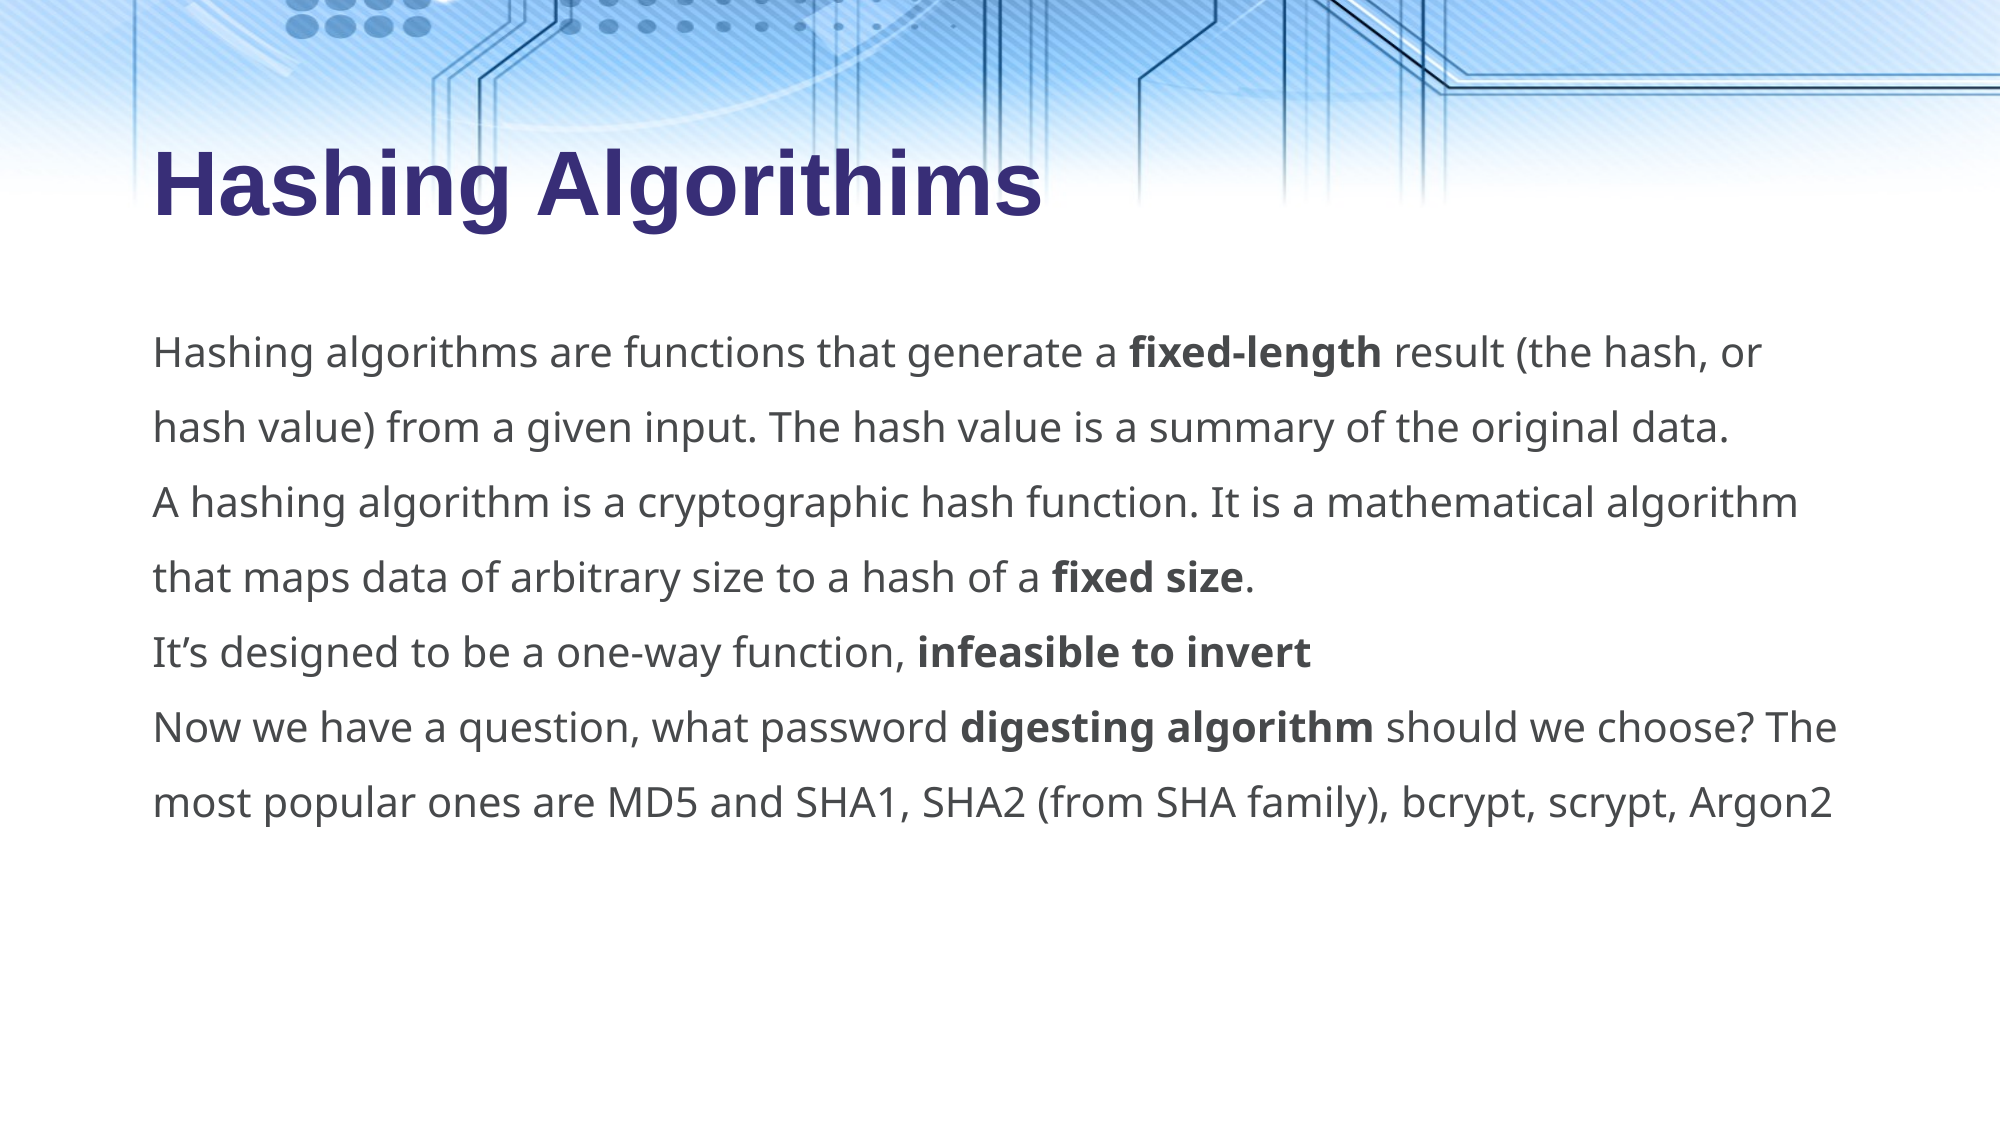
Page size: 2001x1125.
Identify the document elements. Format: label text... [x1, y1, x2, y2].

text_box Hashing algorithms are functions that generate a fixed-length result (the hash, or hash value) from a given input. The hash value is a summary of the original data. A hashing algorithm is a cryptographic hash function. It is a mathematical algorithm that maps data of arbitrary size to a hash of a fixed size. It’s designed to be a one-way function, infeasible to invert Now we have a question, what password digesting algorithm should we choose? The most popular ones are MD5 and SHA1, SHA2 (from SHA family), bcrypt, scrypt, Argon2 [137, 293, 1863, 1006]
title Hashing Algorithims [137, 93, 1863, 278]
picture [0, 0, 2000, 454]
